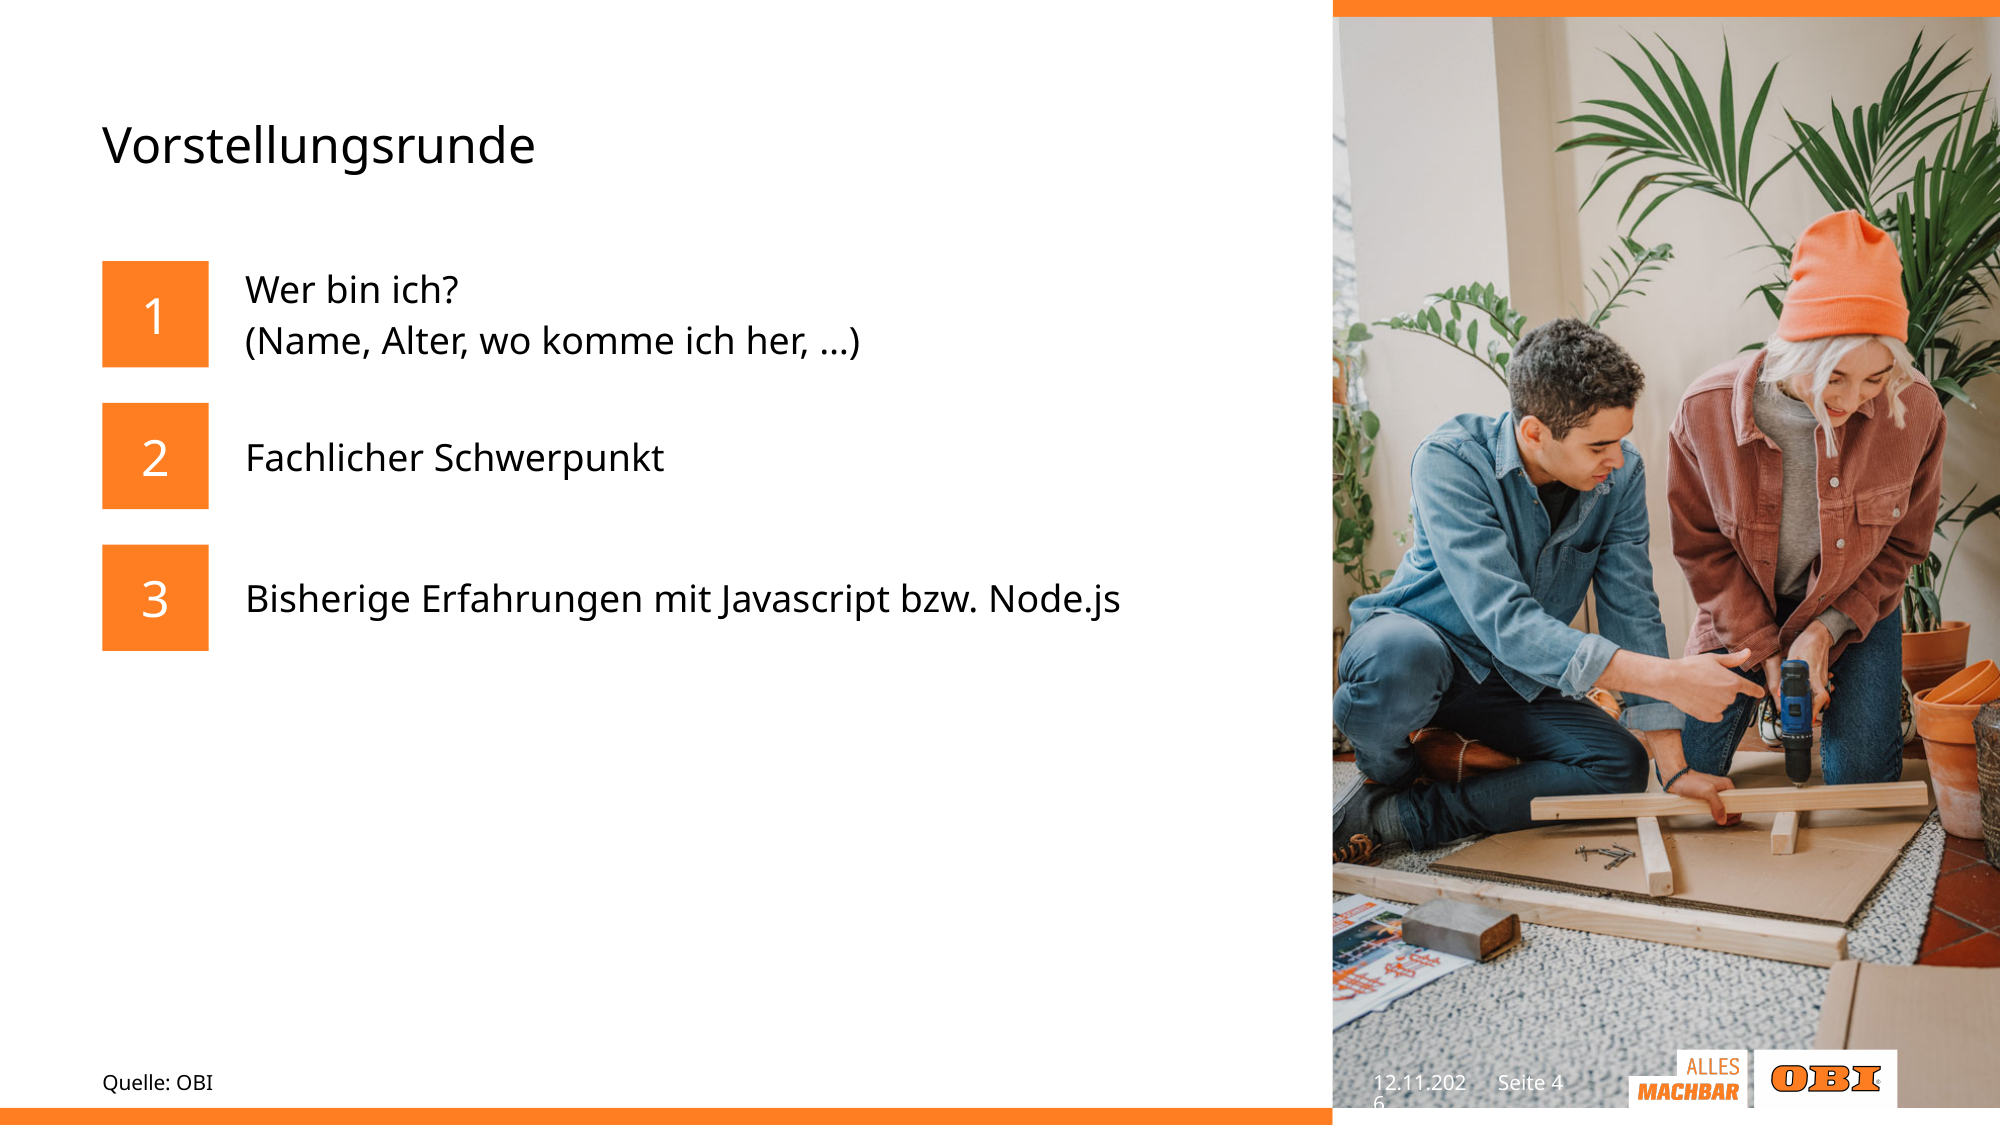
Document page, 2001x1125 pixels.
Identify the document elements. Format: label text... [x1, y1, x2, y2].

picture [1332, 16, 2000, 1109]
list 3 [102, 544, 209, 651]
list Bisherige Erfahrungen mit Javascript bzw. Node.js [245, 575, 1271, 621]
list 2 [102, 402, 209, 510]
list Wer bin ich? (Name, Alter, wo komme ich her, …) [245, 291, 1271, 337]
title Vorstellungsrunde [102, 112, 1271, 174]
list Fachlicher Schwerpunkt [245, 433, 1271, 479]
list 1 [102, 261, 209, 368]
footer Quelle: OBI [102, 1071, 1271, 1097]
